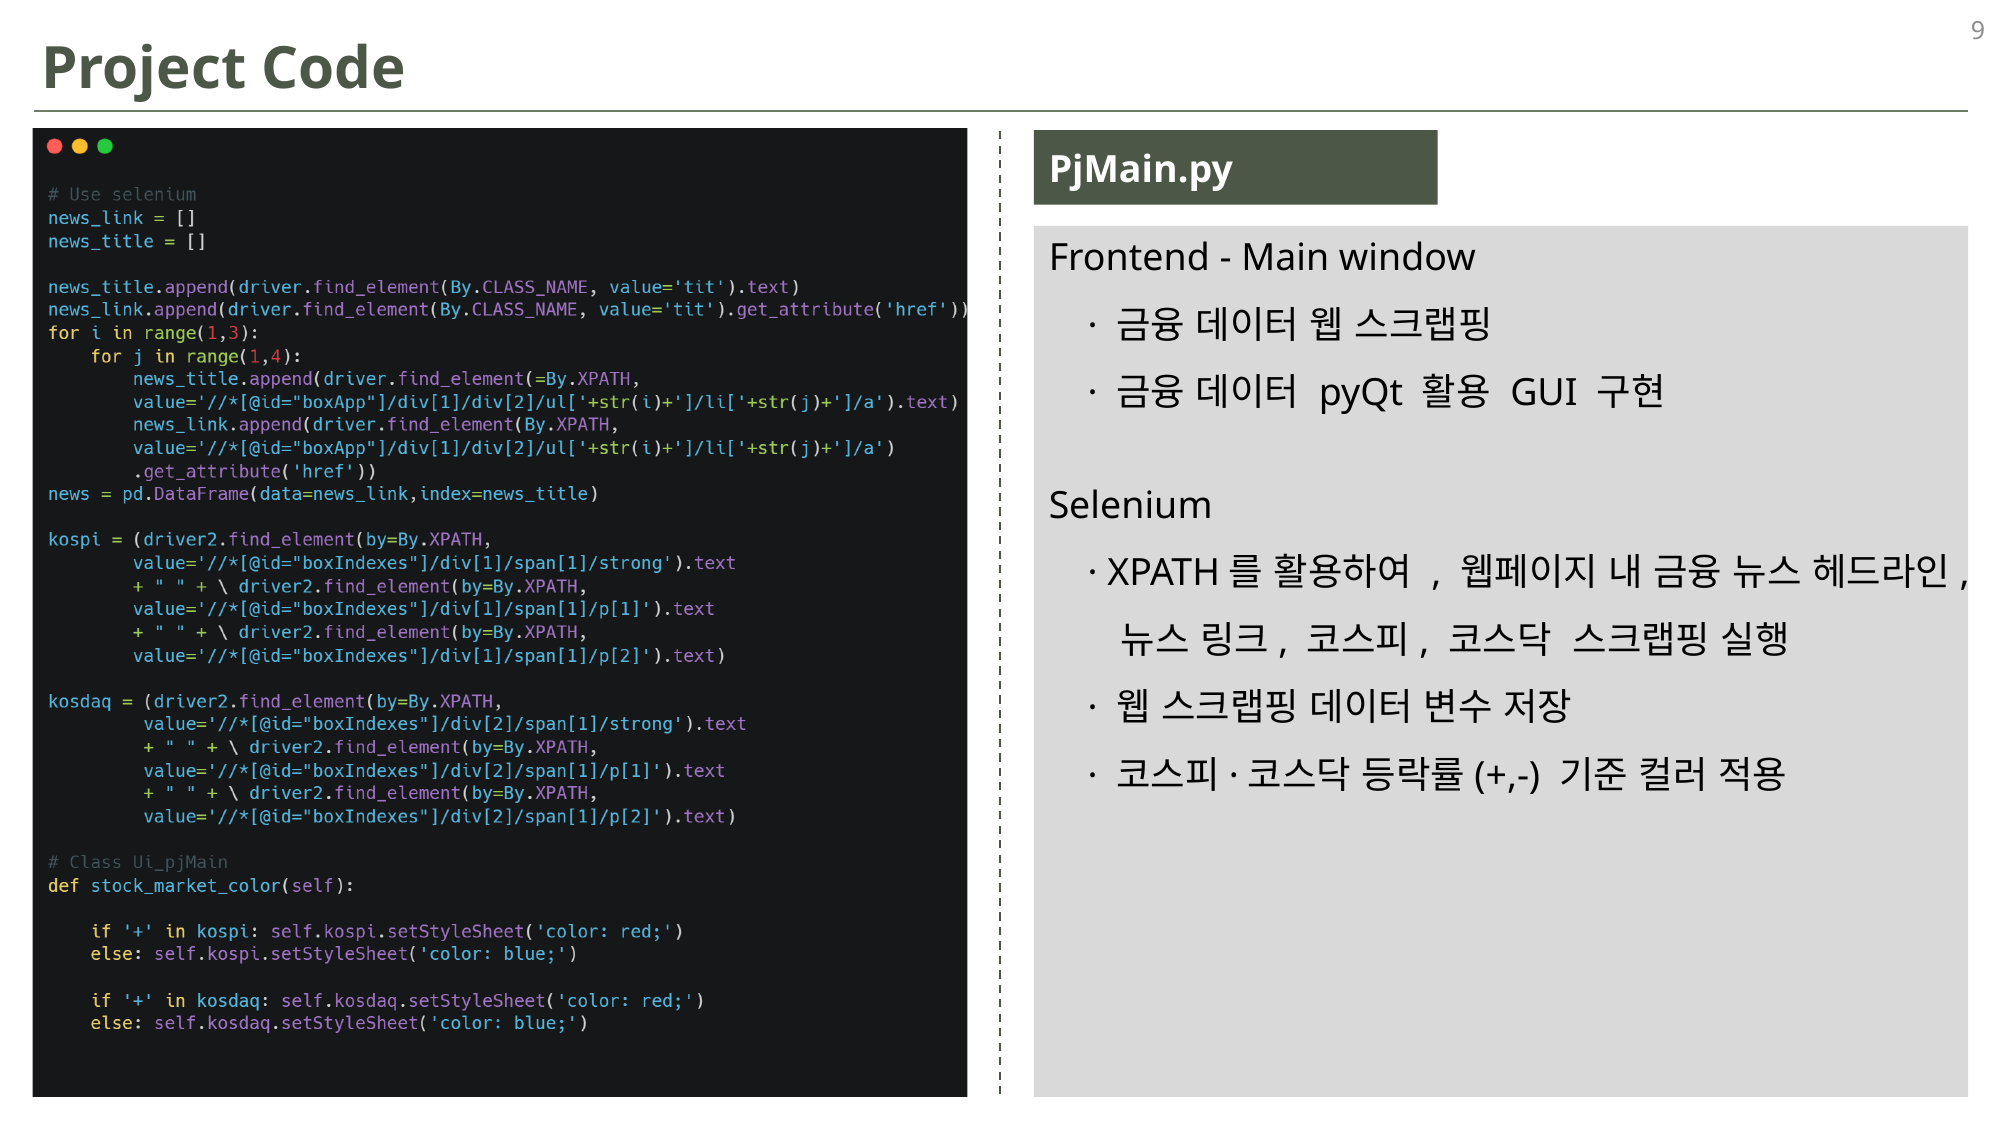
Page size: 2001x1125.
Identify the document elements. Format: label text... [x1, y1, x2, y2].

text_box Frontend - Main window · 금융 데이터 웹 스크랩핑 · 금융 데이터 pyQt 활용 GUI 구현 Selenium · XPATH를 활용하여 , 웹페이지 내 금융 뉴스 헤드라인, 뉴스 링크, 코스피, 코스닥 스크랩핑 실행 · 웹 스크랩핑 데이터 변수 저장 · 코스피·코스닥 등락률(+,-) 기준 컬러 적용 [1033, 225, 1969, 1098]
text_box PjMain.py [1033, 130, 1438, 205]
text_box Project Code [26, 23, 421, 108]
picture [32, 128, 968, 1097]
slide_number 9 [1550, 0, 2000, 60]
